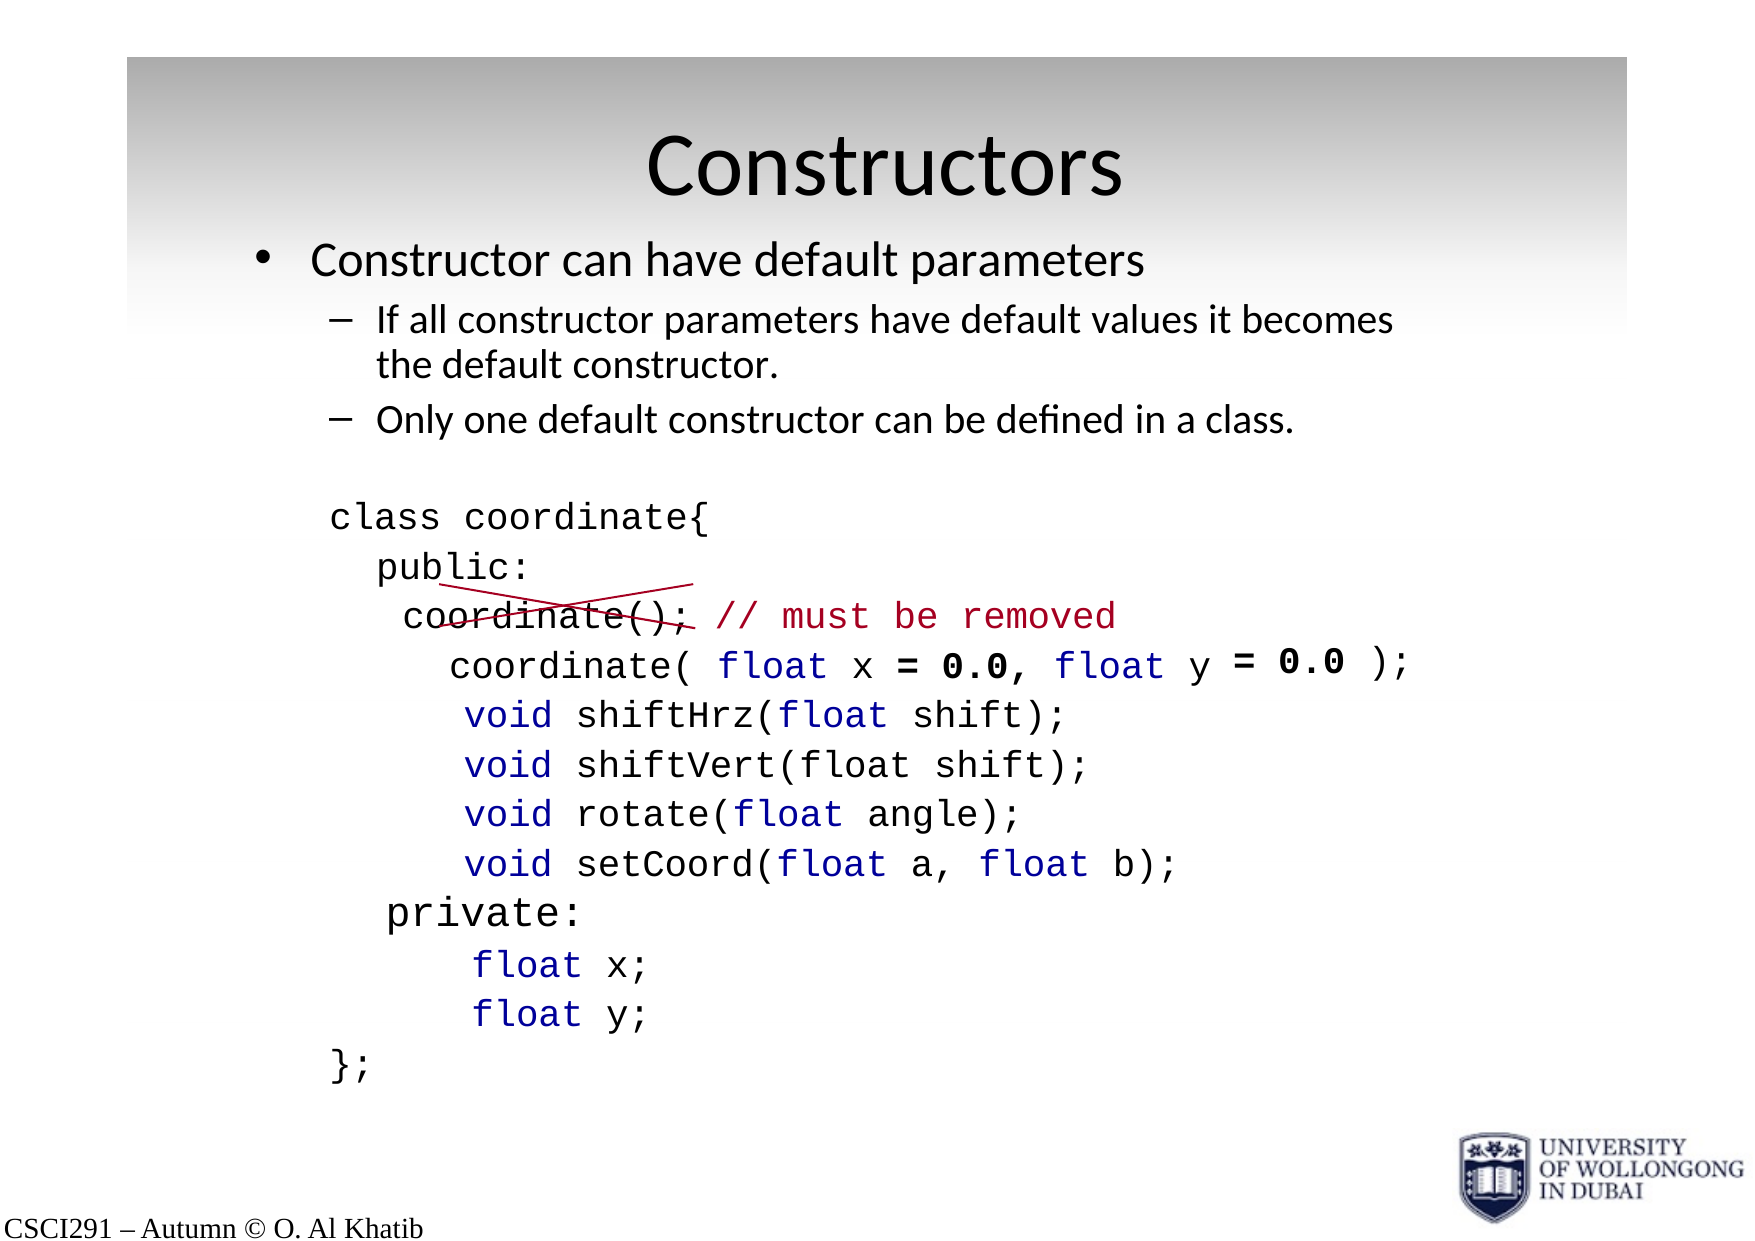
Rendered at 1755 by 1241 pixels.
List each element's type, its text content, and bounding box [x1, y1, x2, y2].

text_box void void void void [461, 685, 564, 884]
title Constructors [263, 95, 1501, 311]
picture [127, 57, 1755, 1233]
text_box = 0.0 ); [1231, 636, 1415, 682]
text_box class coordinate{ public: coordinate(); // must be removed coordinate( float x = 0.0, float y [327, 487, 1213, 686]
text_box private: float x; float y; }; [327, 885, 653, 1084]
text_box [438, 583, 694, 628]
text_box Constructor can have default parameters If all constructor parameters have default values it becomes the default constructor. Only one default constructor can be defined in a class. [252, 226, 1456, 442]
text_box [438, 583, 561, 605]
text_box shiftHrz(float shift); shiftVert(float shift); rotate(float angle); setCoord(float a, float b); [573, 685, 1191, 884]
text_box [565, 606, 696, 630]
